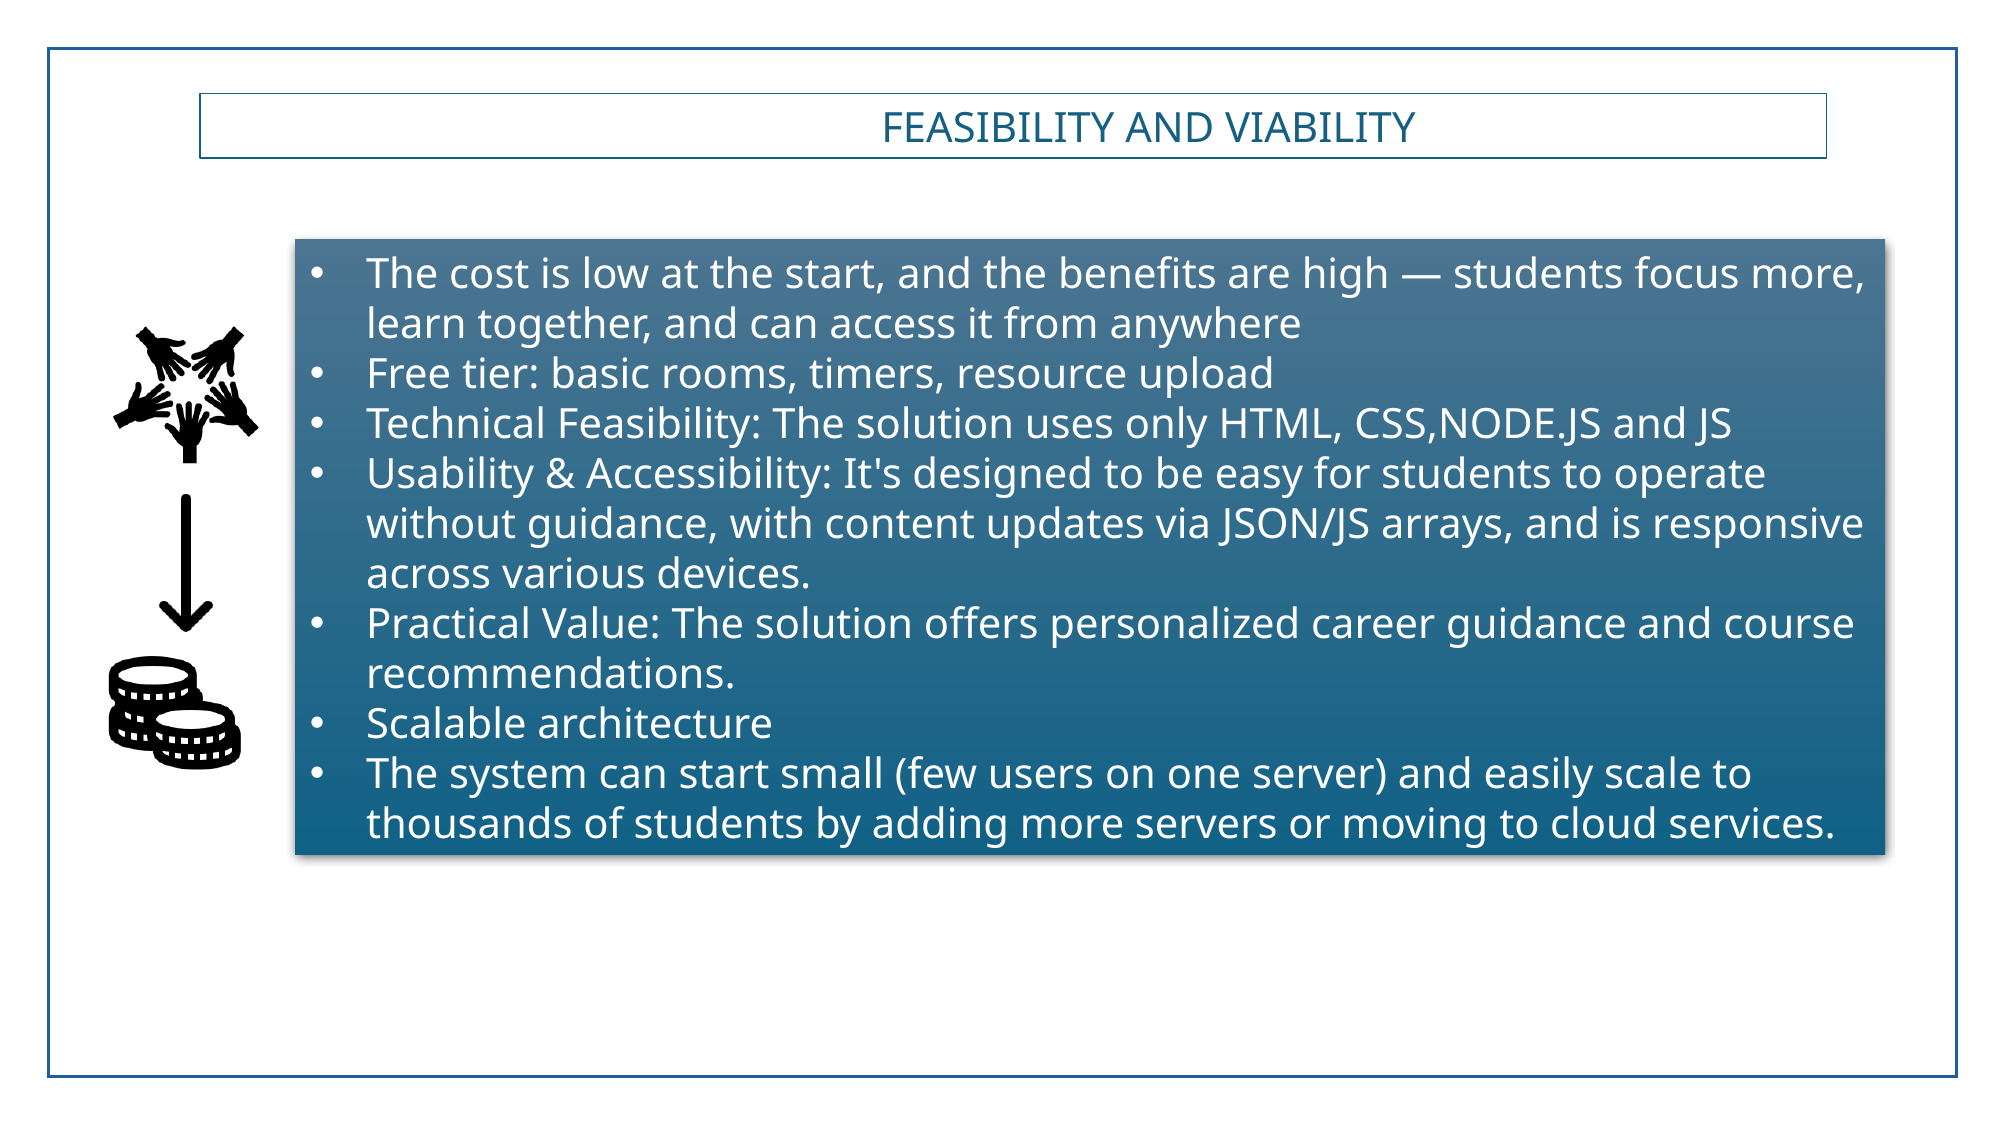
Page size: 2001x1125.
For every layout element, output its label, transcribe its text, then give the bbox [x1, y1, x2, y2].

picture [109, 318, 261, 470]
text_box [47, 47, 1958, 1078]
text_box The cost is low at the start, and the benefits are high — students focus more, learn together, and can access it from anywhere Free tier: basic rooms, timers, resource upload Technical Feasibility: The solution uses only HTML, CSS,NODE.JS and JS Usability & Accessibility: It's designed to be easy for students to operate without guidance, with content updates via JSON/JS arrays, and is responsive across various devices. Practical Value: The solution offers personalized career guidance and course recommendations. Scalable architecture The system can start small (few users on one server) and easily scale to thousands of students by adding more servers or moving to cloud services. [295, 239, 1886, 855]
picture [96, 486, 261, 788]
